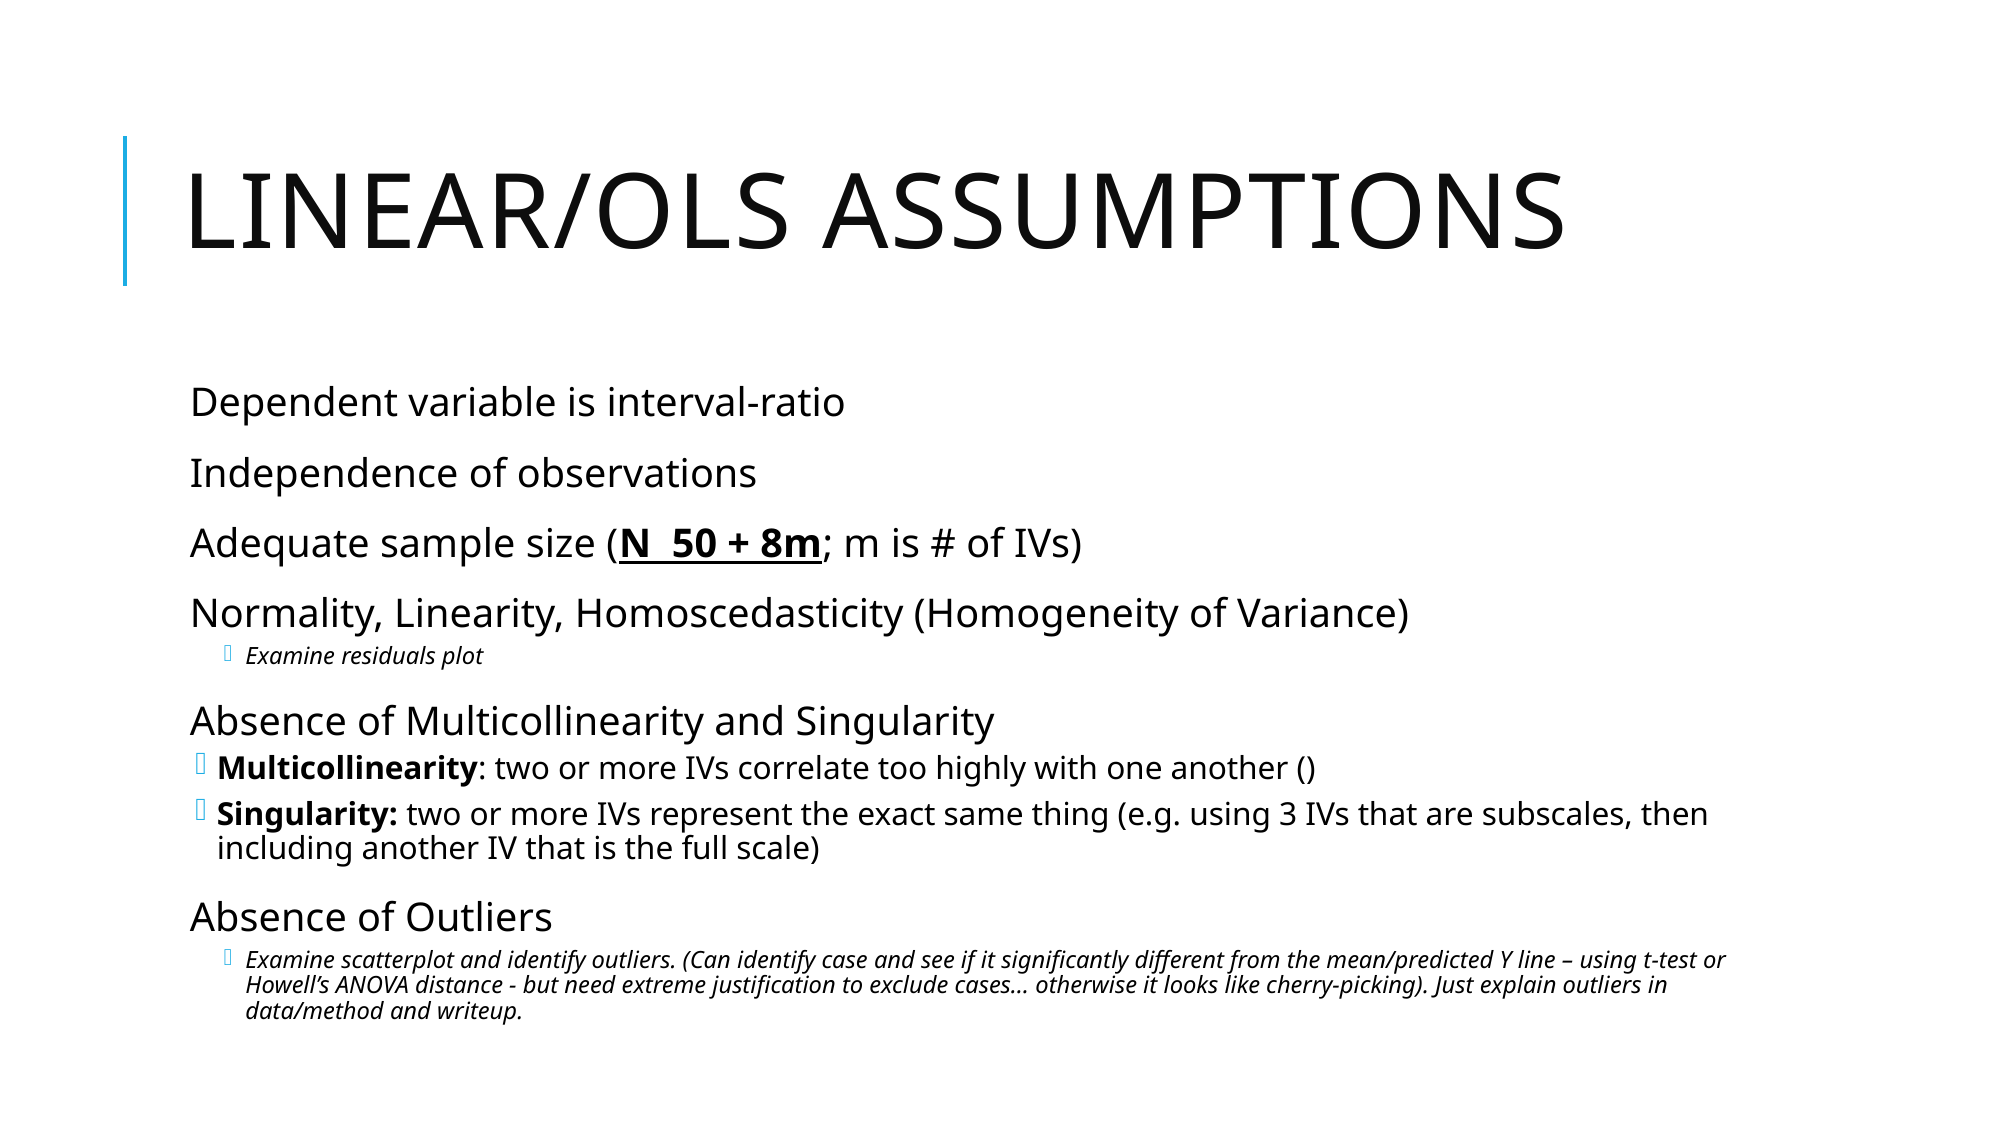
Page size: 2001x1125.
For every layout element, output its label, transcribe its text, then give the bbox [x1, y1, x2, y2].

title Linear/OLS Assumptions [168, 96, 1763, 342]
